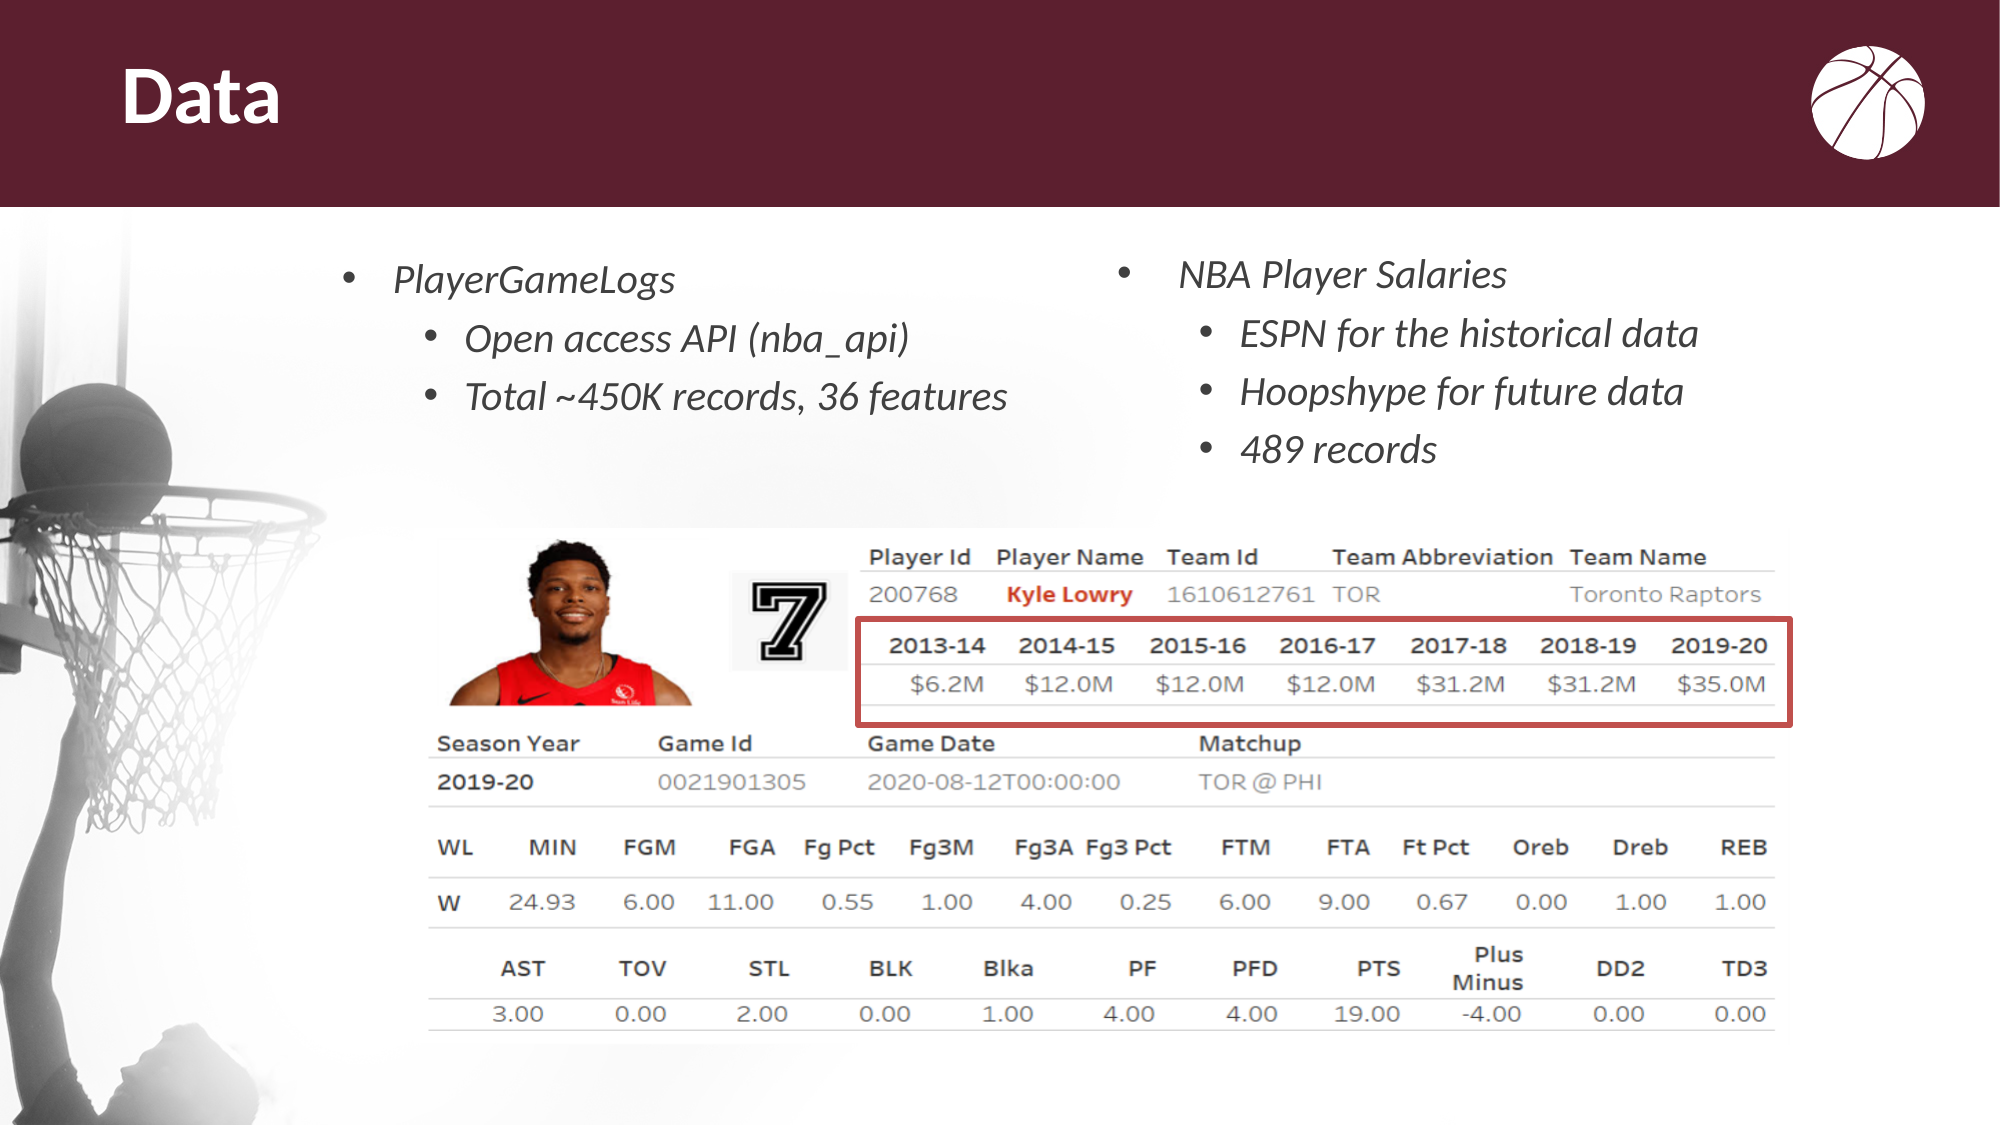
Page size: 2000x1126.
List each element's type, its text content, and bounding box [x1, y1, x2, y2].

title Data [104, 24, 1905, 156]
list PlayerGameLogs Open access API (nba_api) Total ~450K records, 36 features [243, 243, 1047, 478]
picture [0, 0, 2000, 1125]
text_box NBA Player Salaries ESPN for the historical data Hoopshype for future data 489 records [1102, 239, 1874, 480]
